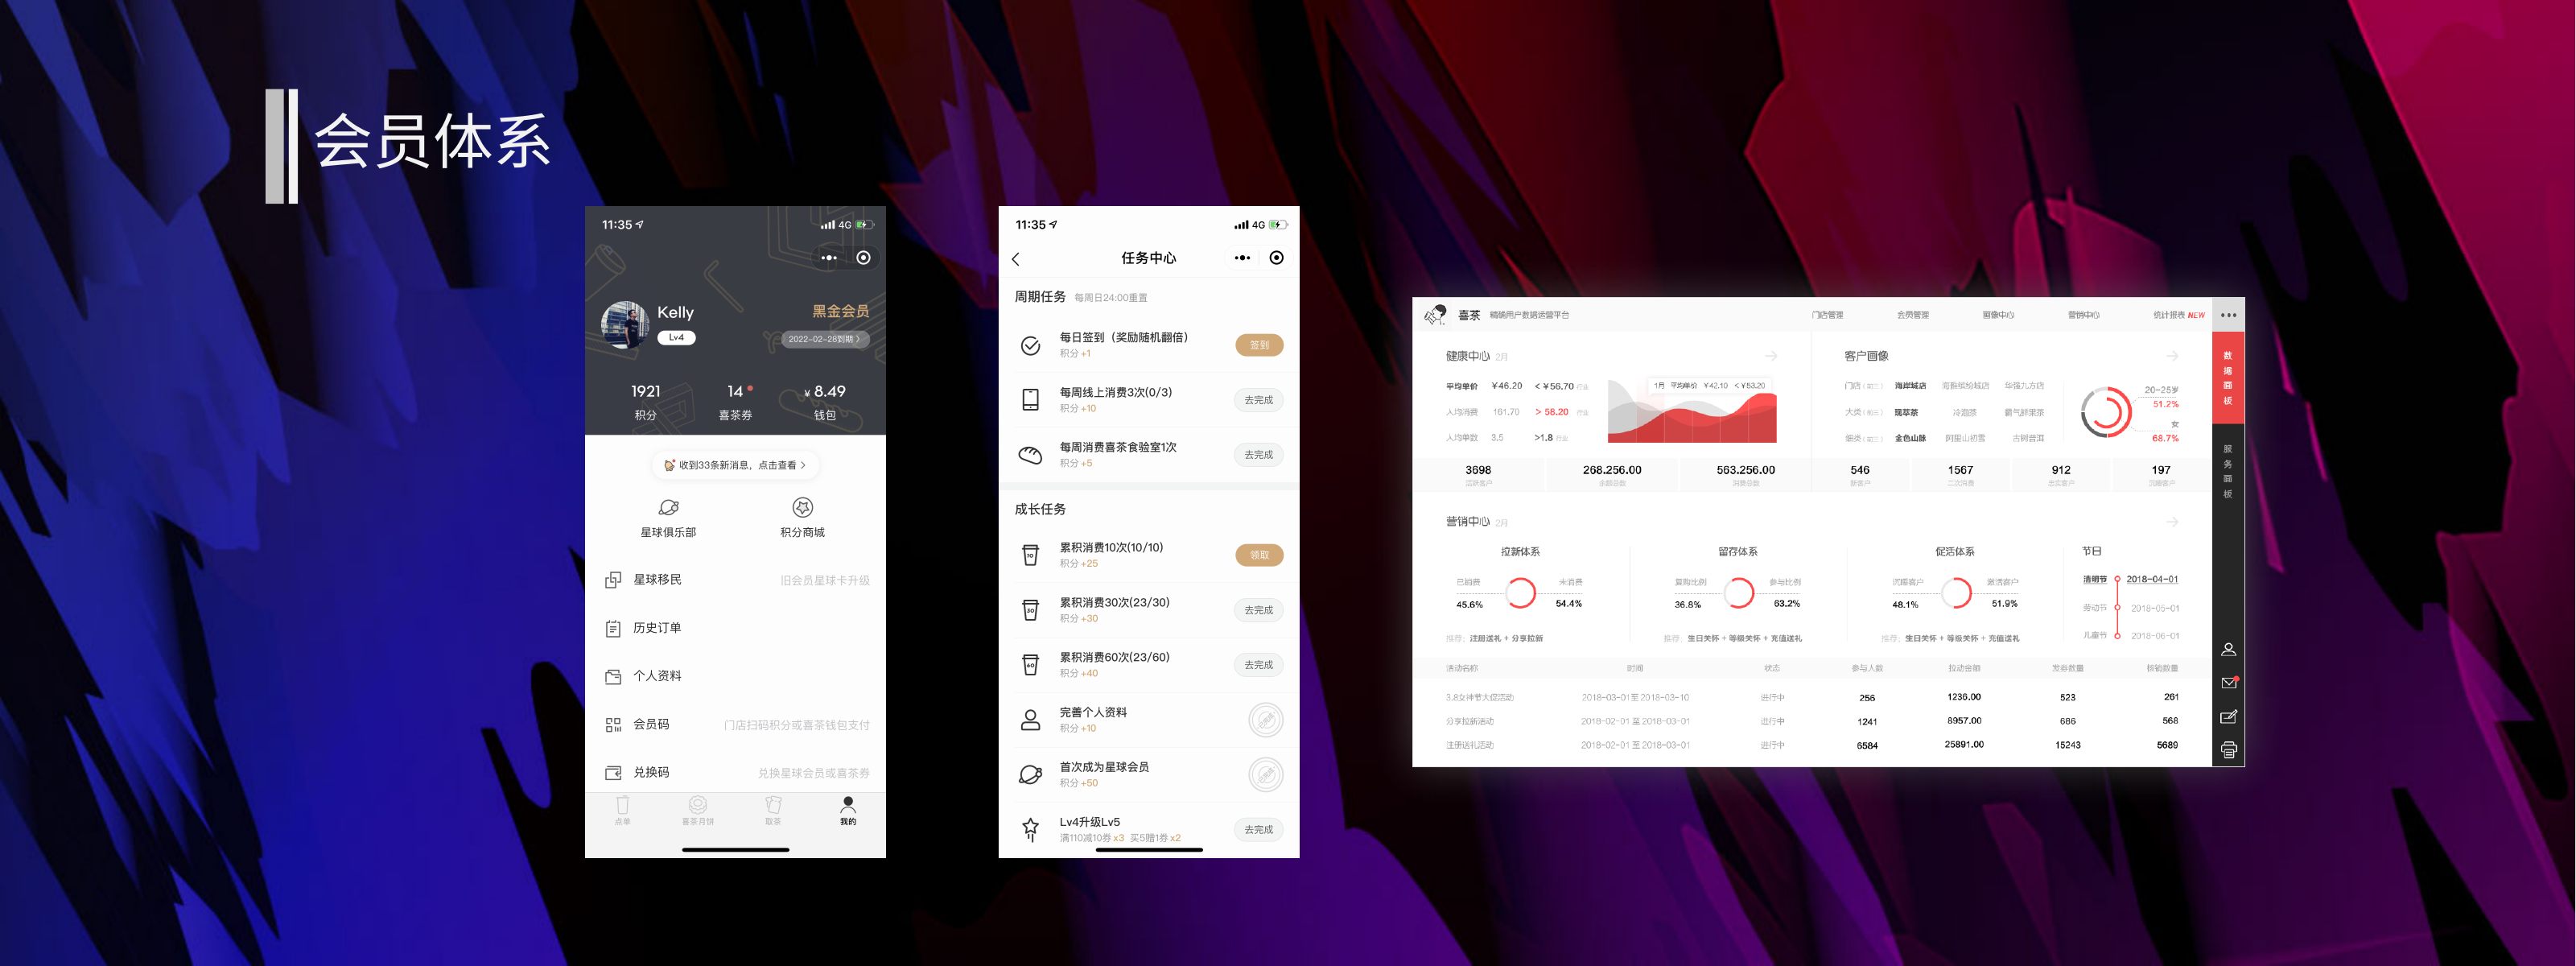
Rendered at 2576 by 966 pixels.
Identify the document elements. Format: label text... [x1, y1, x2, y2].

picture [0, 0, 2576, 966]
text_box 会员体系 [307, 97, 908, 183]
